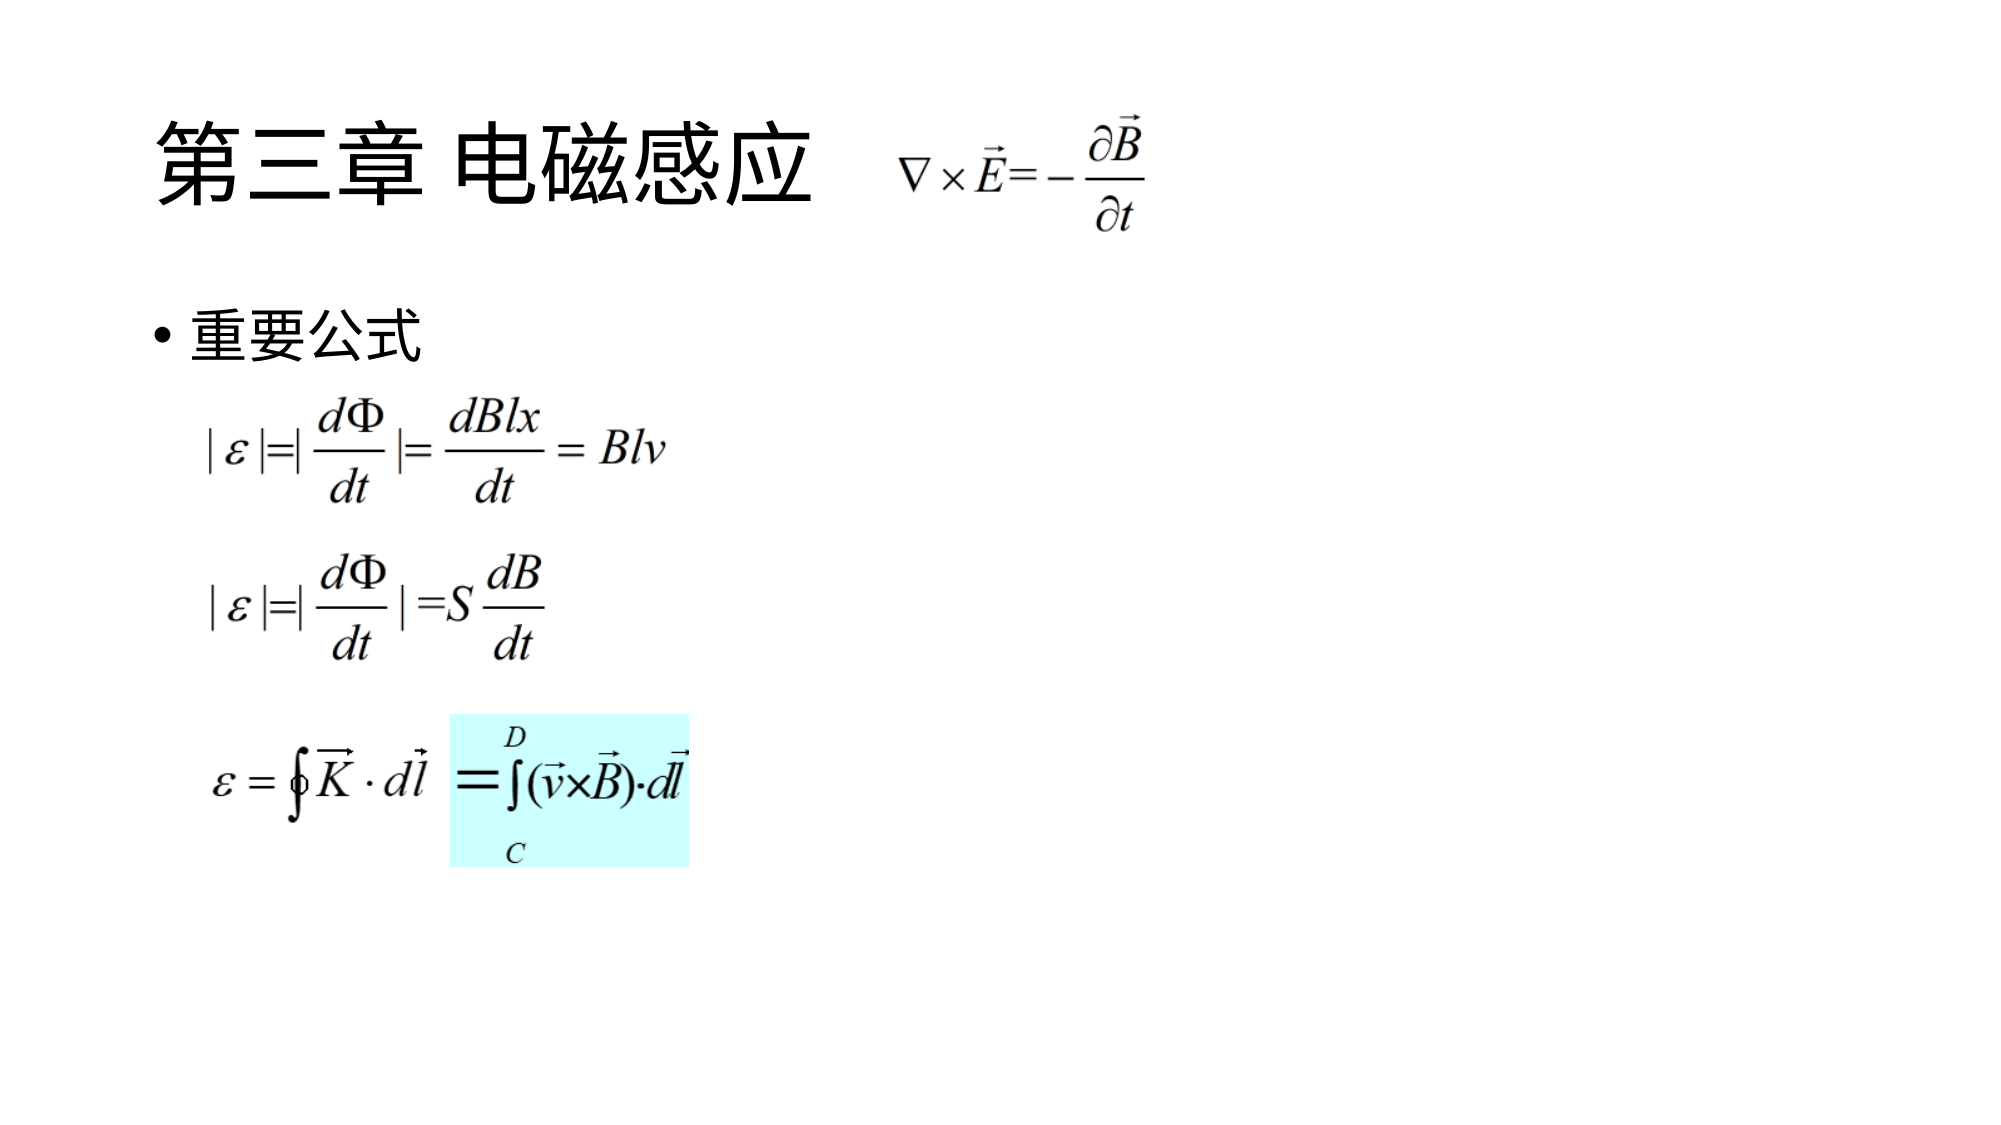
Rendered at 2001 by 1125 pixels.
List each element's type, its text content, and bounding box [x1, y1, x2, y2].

picture [192, 714, 689, 867]
picture [202, 542, 556, 671]
picture [893, 95, 1151, 242]
list 重要公式 [137, 299, 1863, 1014]
title 第三章 电磁感应 [137, 59, 1863, 278]
picture [202, 383, 679, 519]
